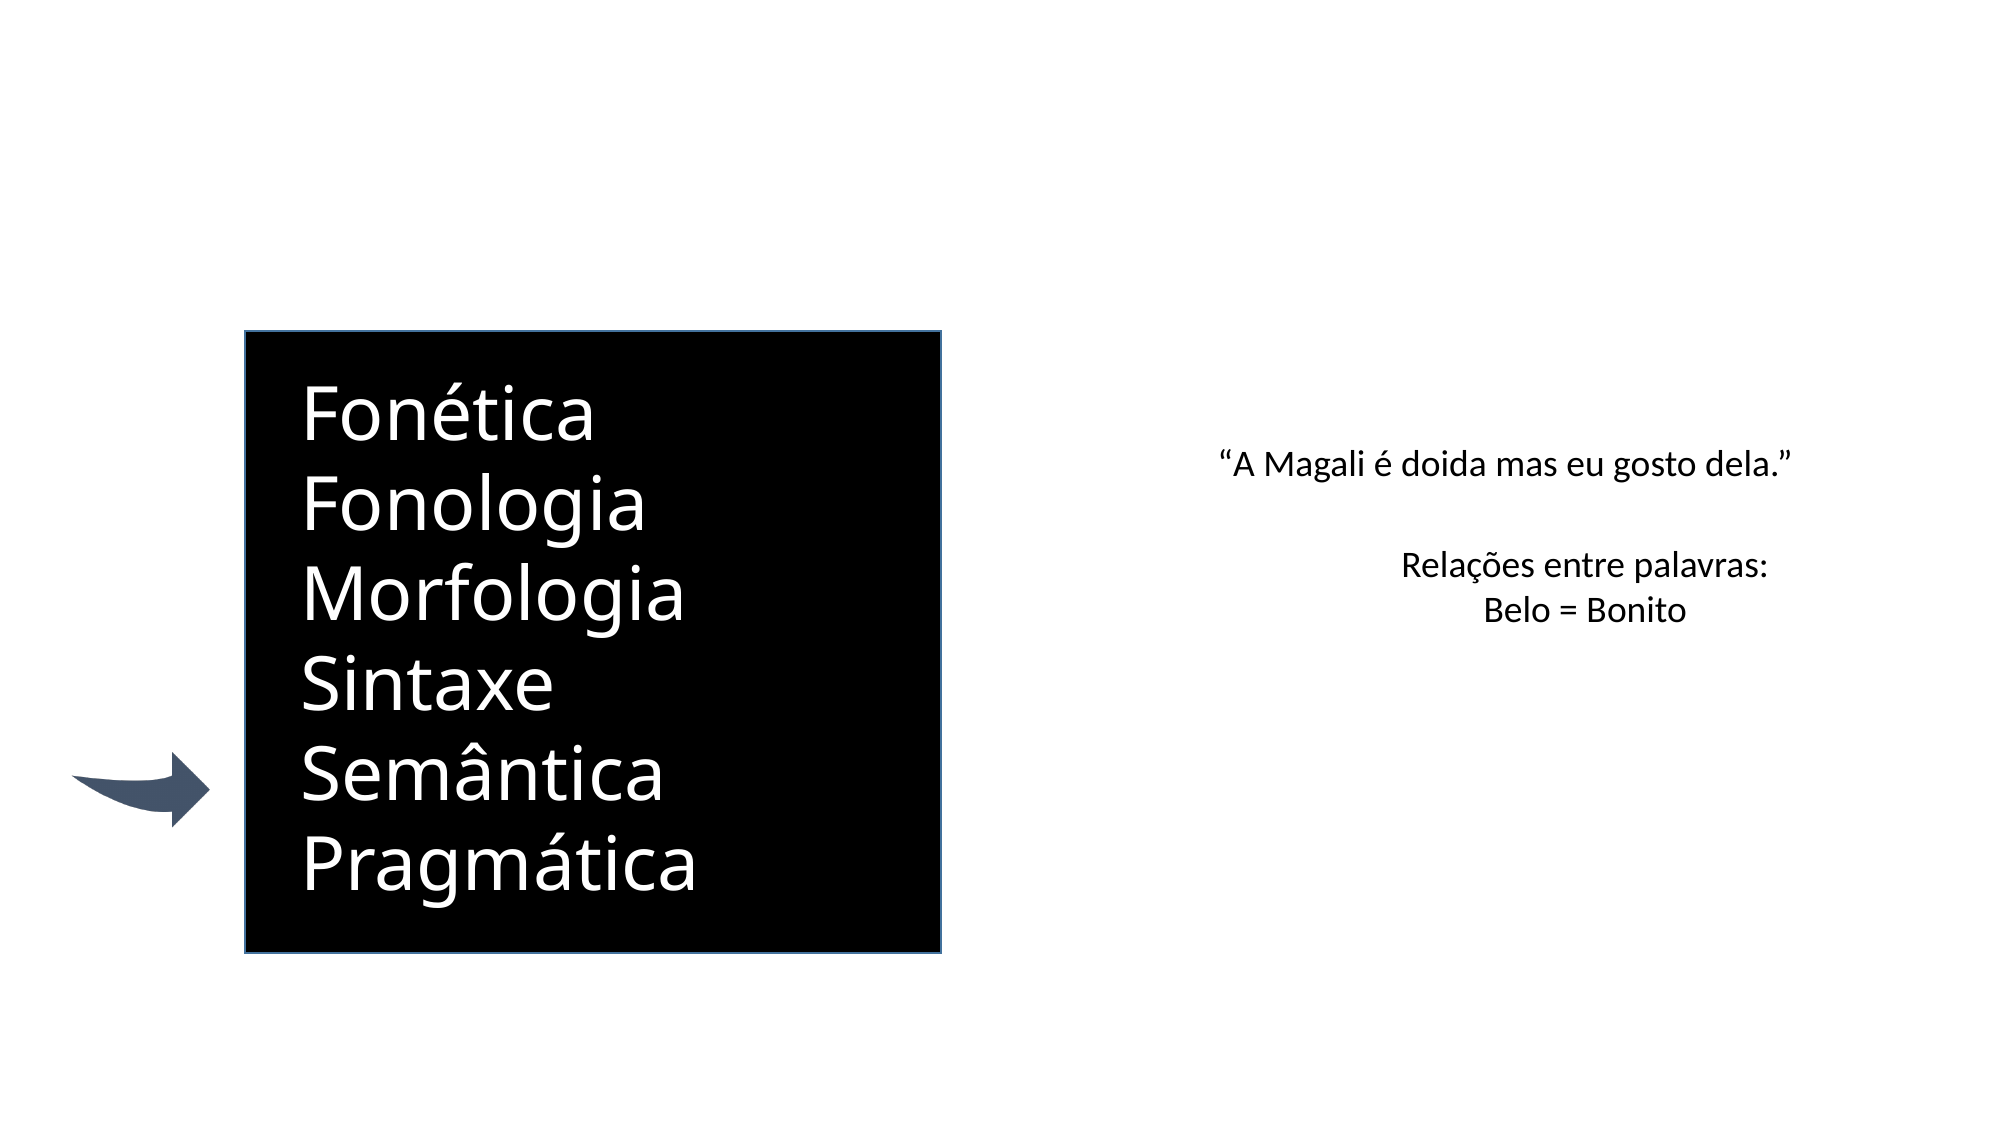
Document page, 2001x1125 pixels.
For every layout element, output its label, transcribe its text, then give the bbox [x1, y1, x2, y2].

text_box [244, 330, 942, 954]
picture [65, 714, 216, 865]
text_box Relações entre palavras: Belo = Bonito [1381, 532, 1790, 637]
text_box Fonética Fonologia Morfologia Sintaxe Semântica Pragmática [285, 357, 899, 913]
text_box “A Magali é doida mas eu gosto dela.” [1202, 431, 1852, 491]
